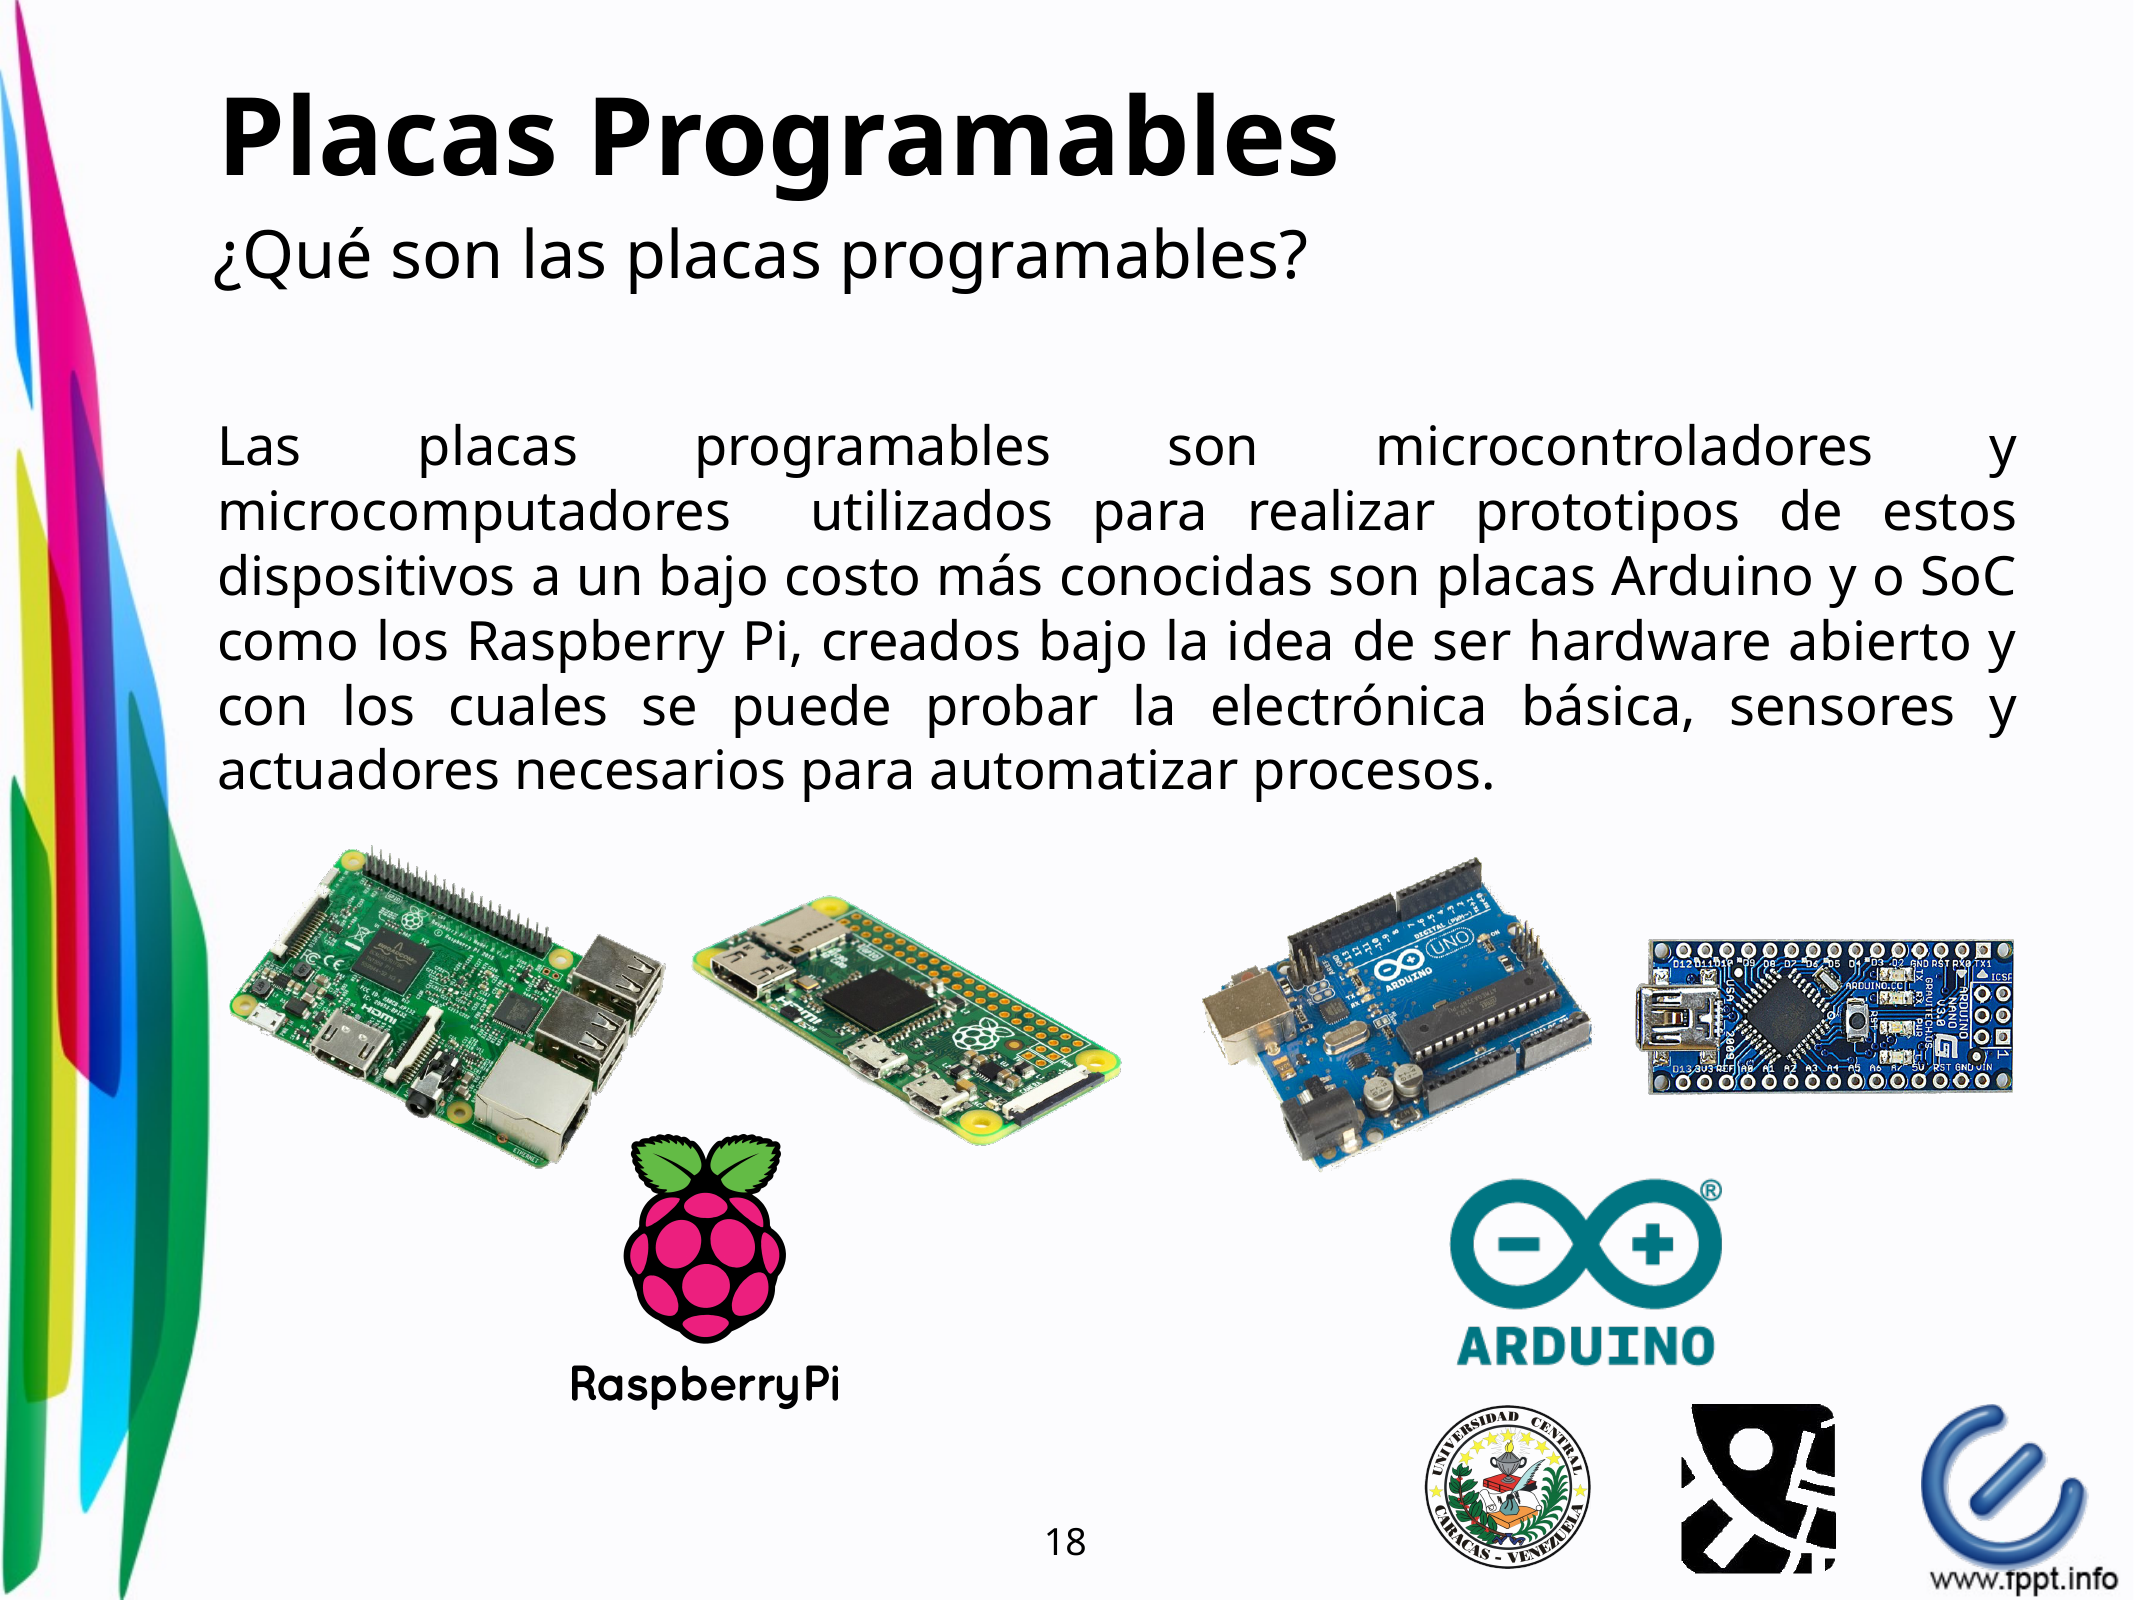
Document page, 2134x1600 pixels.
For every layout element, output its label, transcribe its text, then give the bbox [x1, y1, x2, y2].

text_box Las placas programables son microcontroladores y microcomputadores utilizados para realizar prototipos de estos dispositivos a un bajo costo más conocidas son placas Arduino y o SoC como los Raspberry Pi, creados bajo la idea de ser hardware abierto y con los cuales se puede probar la electrónica básica, sensores y actuadores necesarios para automatizar procesos. [217, 411, 2020, 776]
text_box ¿Qué son las placas programables? [204, 198, 2020, 305]
picture [0, 0, 2134, 1600]
text_box 18 [1035, 1517, 1096, 1581]
text_box Placas Programables [217, 58, 2002, 198]
